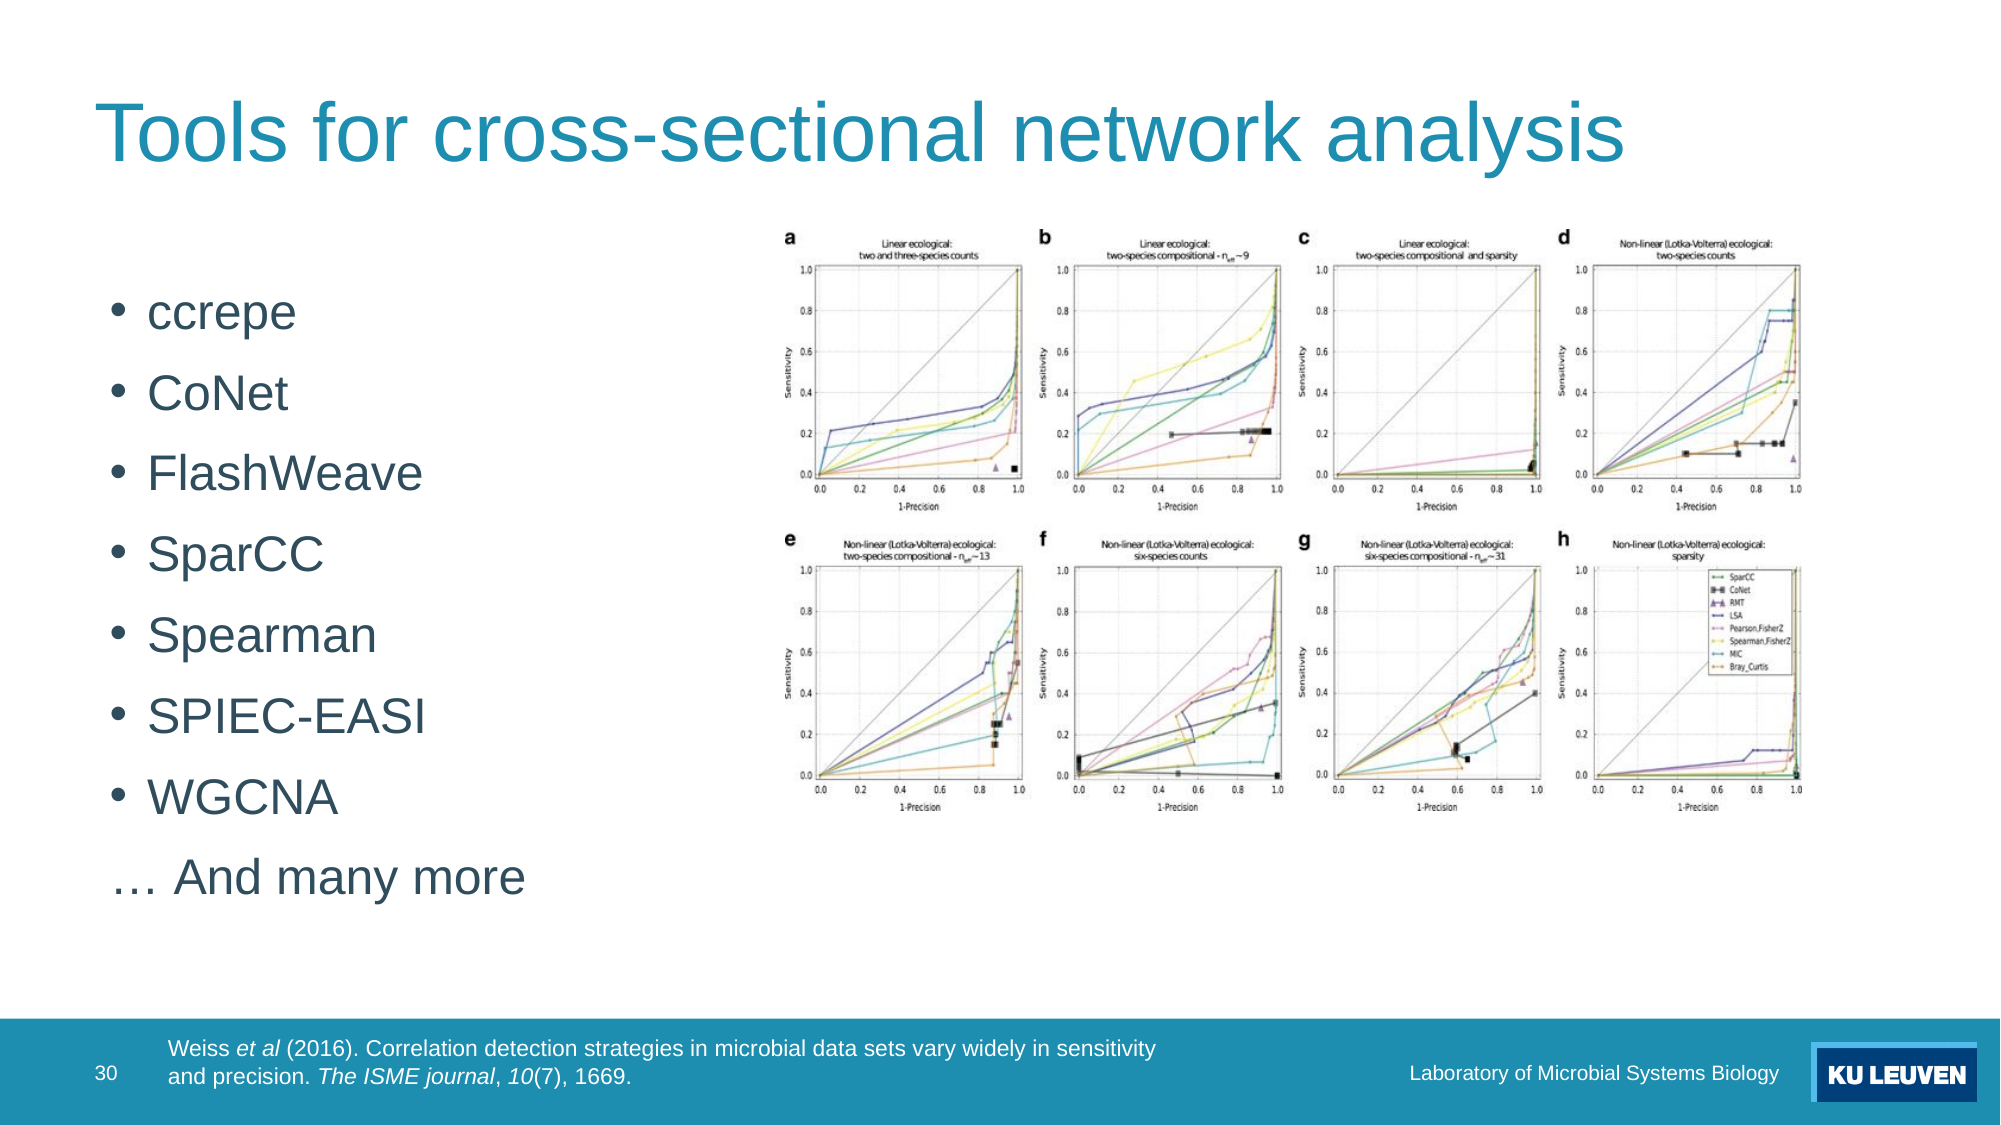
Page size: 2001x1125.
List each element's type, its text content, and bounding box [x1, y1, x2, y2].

text_box Weiss et al (2016). Correlation detection strategies in microbial data sets vary widely in sensitivity and precision. The ISME journal, 10(7), 1669. [153, 1026, 1187, 1097]
footer Laboratory of Microbial Systems Biology [989, 1018, 1809, 1125]
title Tools for cross-sectional network analysis [94, 33, 1906, 223]
slide_number 30 [94, 1018, 201, 1125]
list ccrepe CoNet FlashWeave SparCC Spearman SPIEC-EASI WGCNA … And many more [94, 271, 1906, 1004]
picture [1811, 1042, 1977, 1102]
picture [785, 229, 1802, 811]
